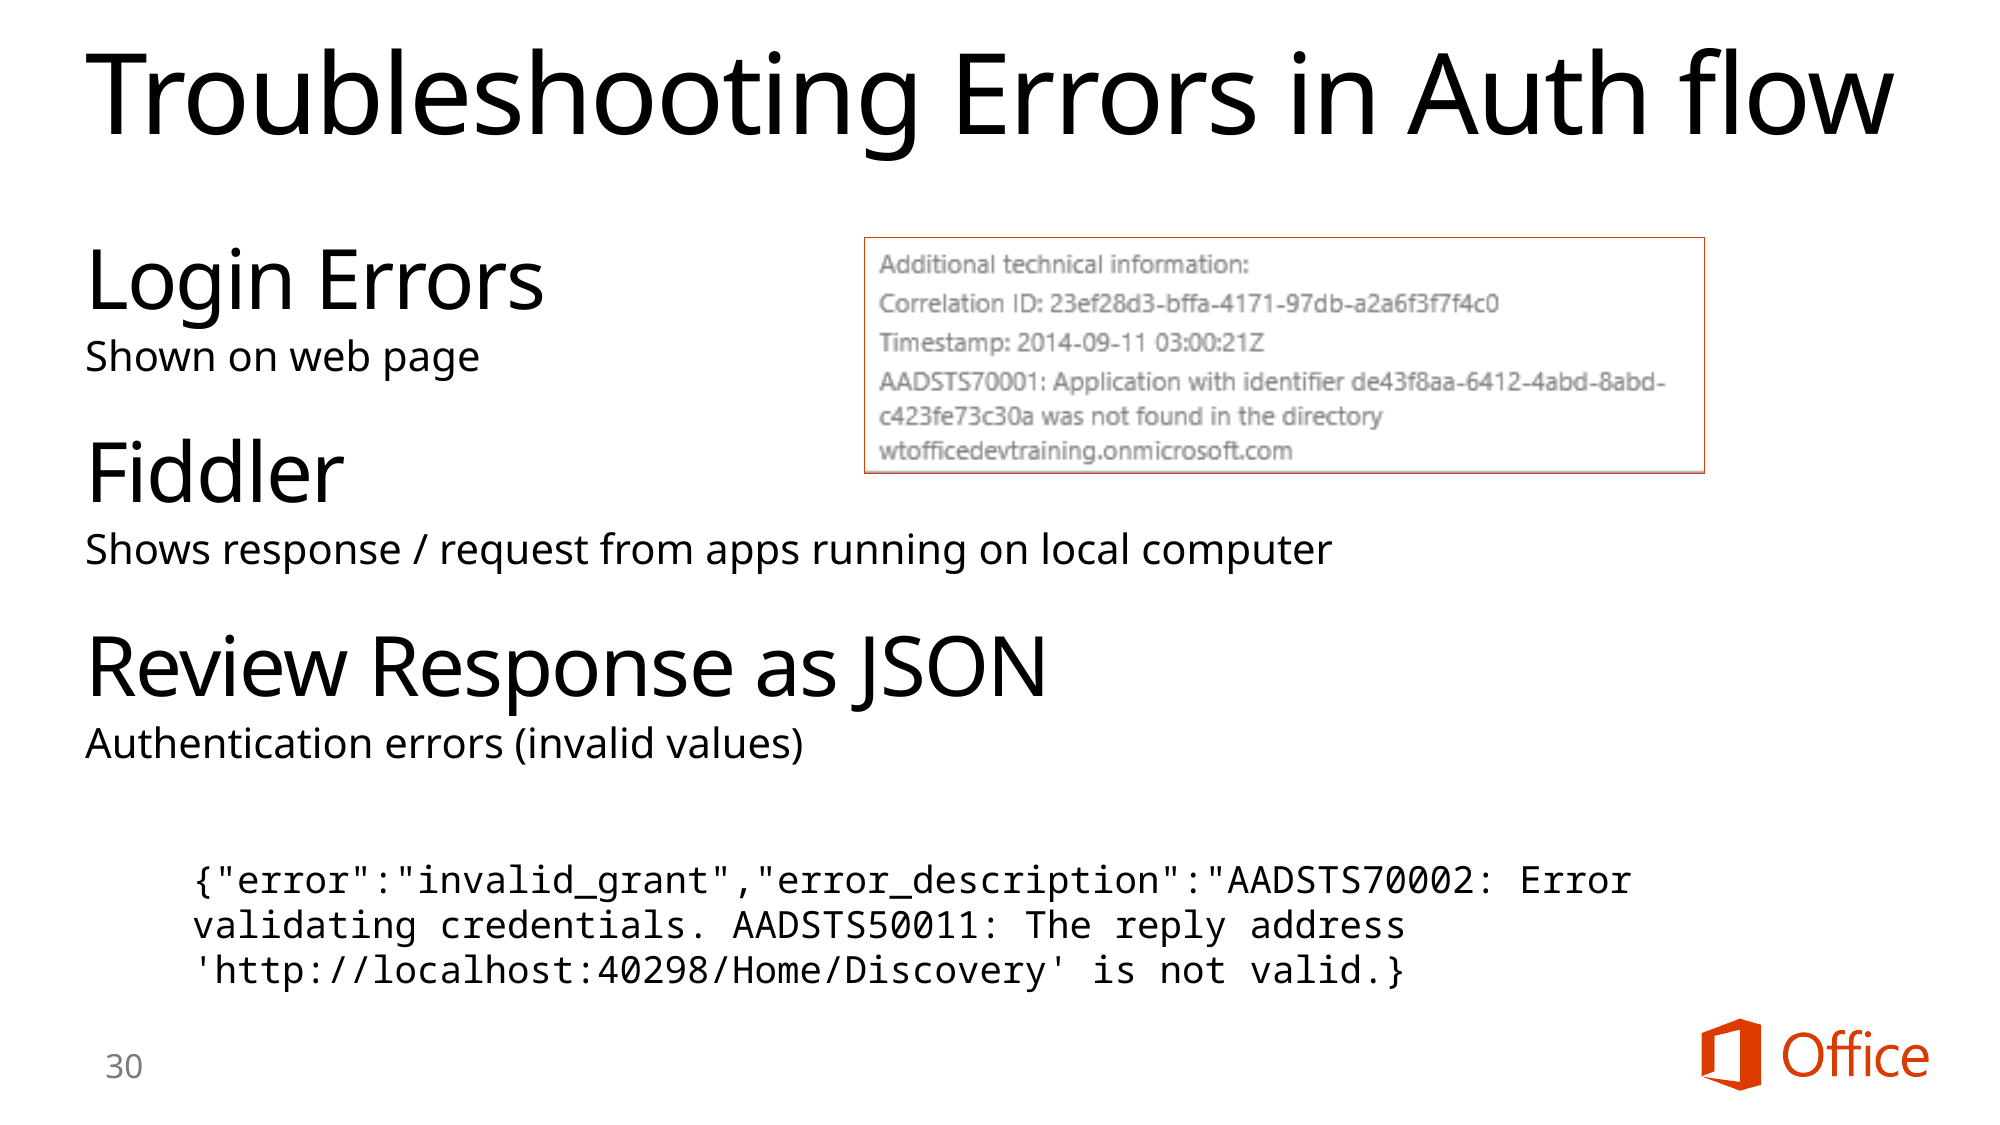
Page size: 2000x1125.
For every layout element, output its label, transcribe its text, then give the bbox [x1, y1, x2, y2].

picture [1670, 987, 1960, 1122]
picture [863, 237, 1705, 474]
slide_number 30 [85, 1049, 178, 1086]
list Login Errors Shown on web page Fiddler Shows response / request from apps running on local computer Review Response as JSON Authentication errors (invalid values) [85, 237, 1914, 562]
text_box {"error":"invalid_grant","error_description":"AADSTS70002: Error validating credentials. AADSTS50011: The reply address 'http://localhost:40298/Home/Discovery' is not valid.} [177, 848, 1664, 999]
title Troubleshooting Errors in Auth flow [85, 37, 1914, 161]
